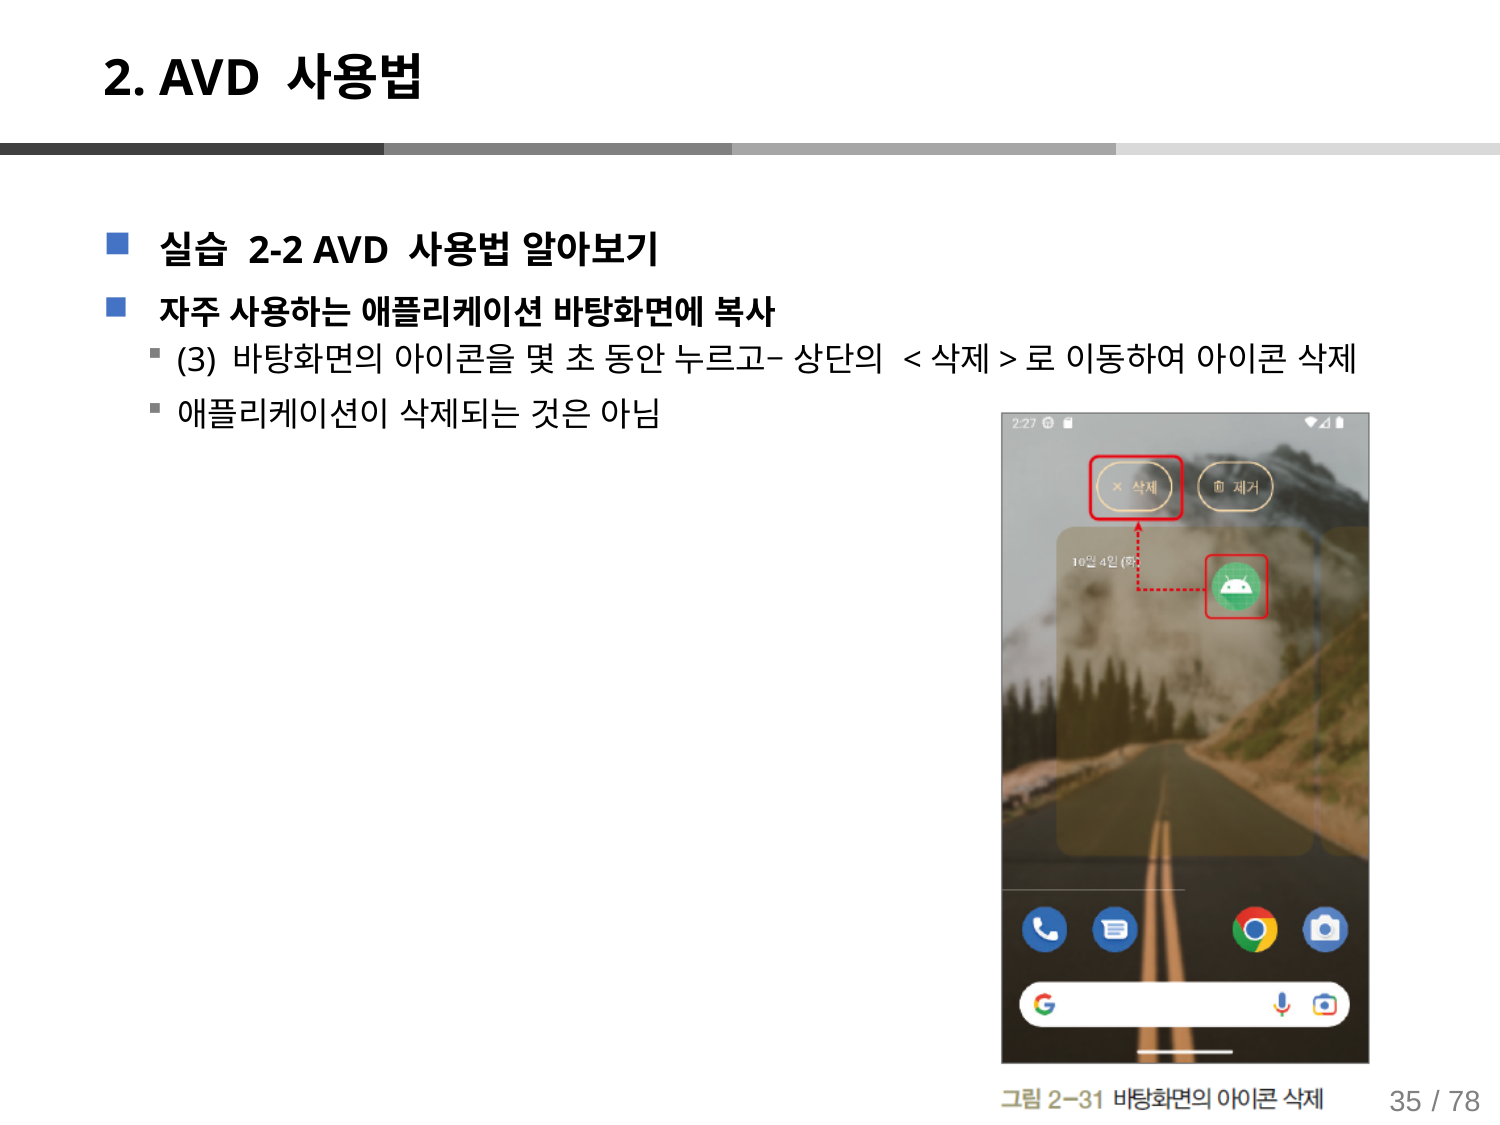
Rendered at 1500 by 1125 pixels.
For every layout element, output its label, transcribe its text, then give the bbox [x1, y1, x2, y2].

list 실습 2-2 AVD 사용법 알아보기 자주 사용하는 애플리케이션 바탕화면에 복사 (3) 바탕화면의 아이콘을 몇 초 동안 누르고– 상단의 <삭제>로 이동하여 아이콘 삭제 애플리케이션이 삭제되는 것은 아님 [88, 196, 1468, 1083]
title 2. AVD 사용법 [88, 30, 1211, 121]
picture [996, 406, 1375, 1114]
